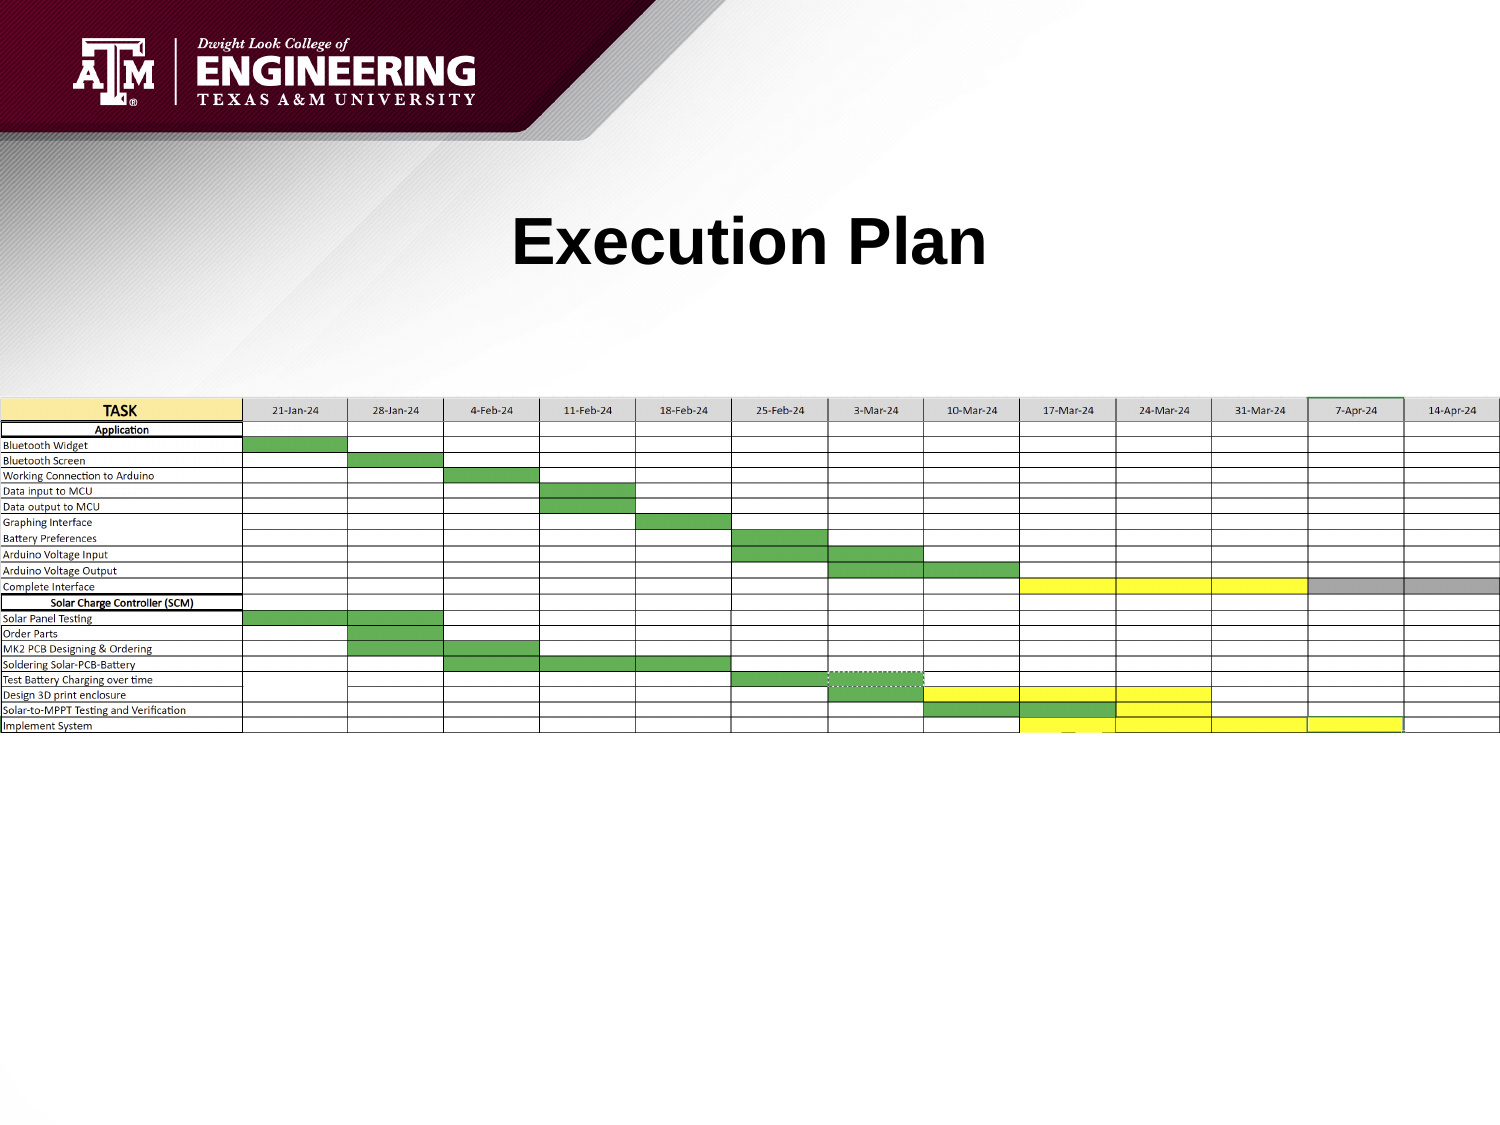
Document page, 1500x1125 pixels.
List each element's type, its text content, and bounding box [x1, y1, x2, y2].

title Execution Plan [75, 172, 1425, 304]
picture [0, 0, 1500, 1125]
